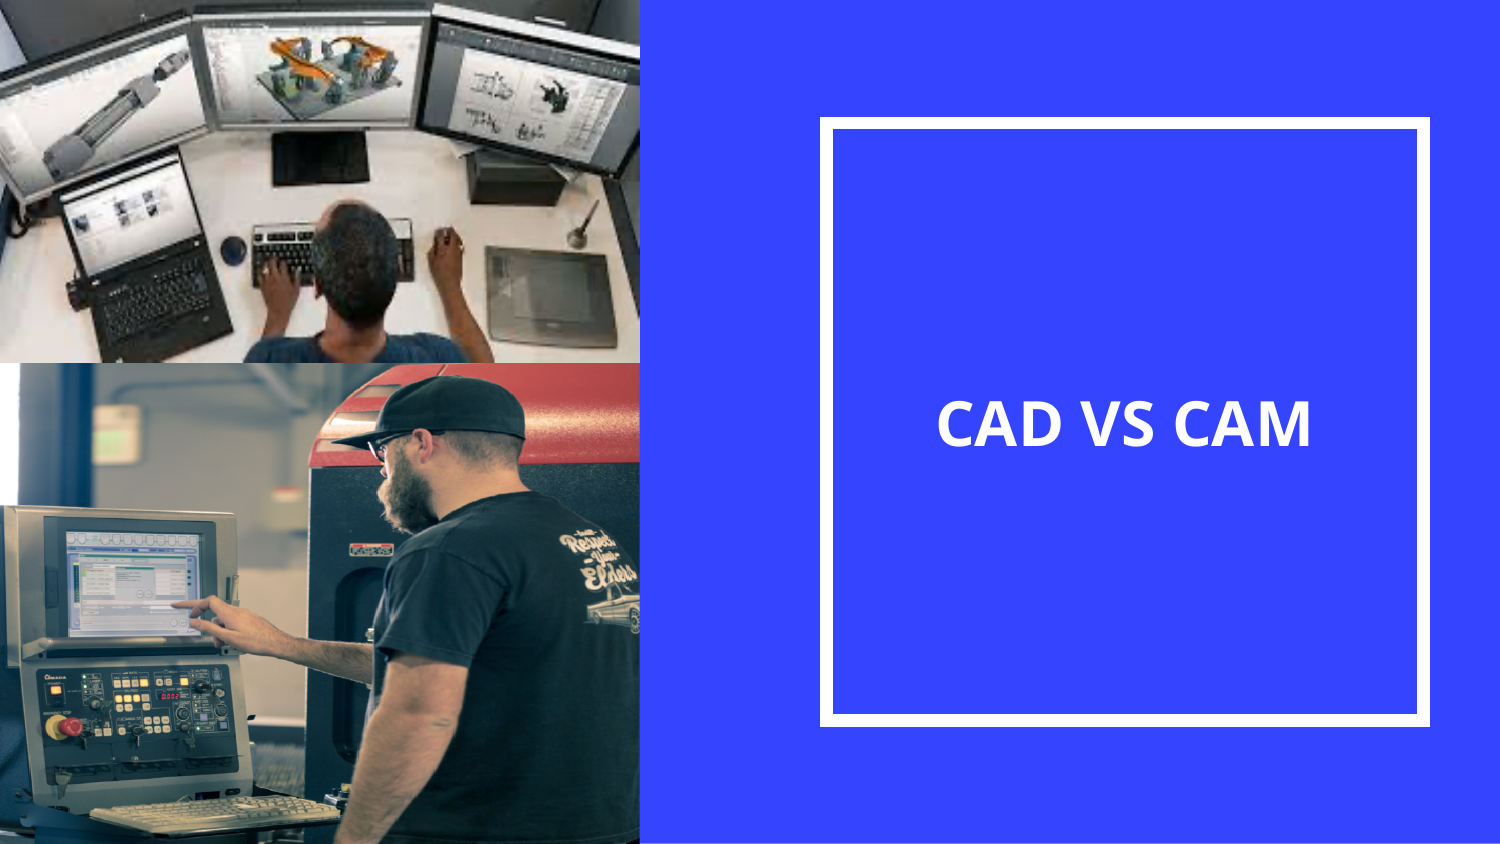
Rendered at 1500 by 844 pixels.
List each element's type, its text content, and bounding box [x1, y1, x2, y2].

picture [0, 0, 640, 844]
title CAD VS CAM [848, 151, 1402, 693]
